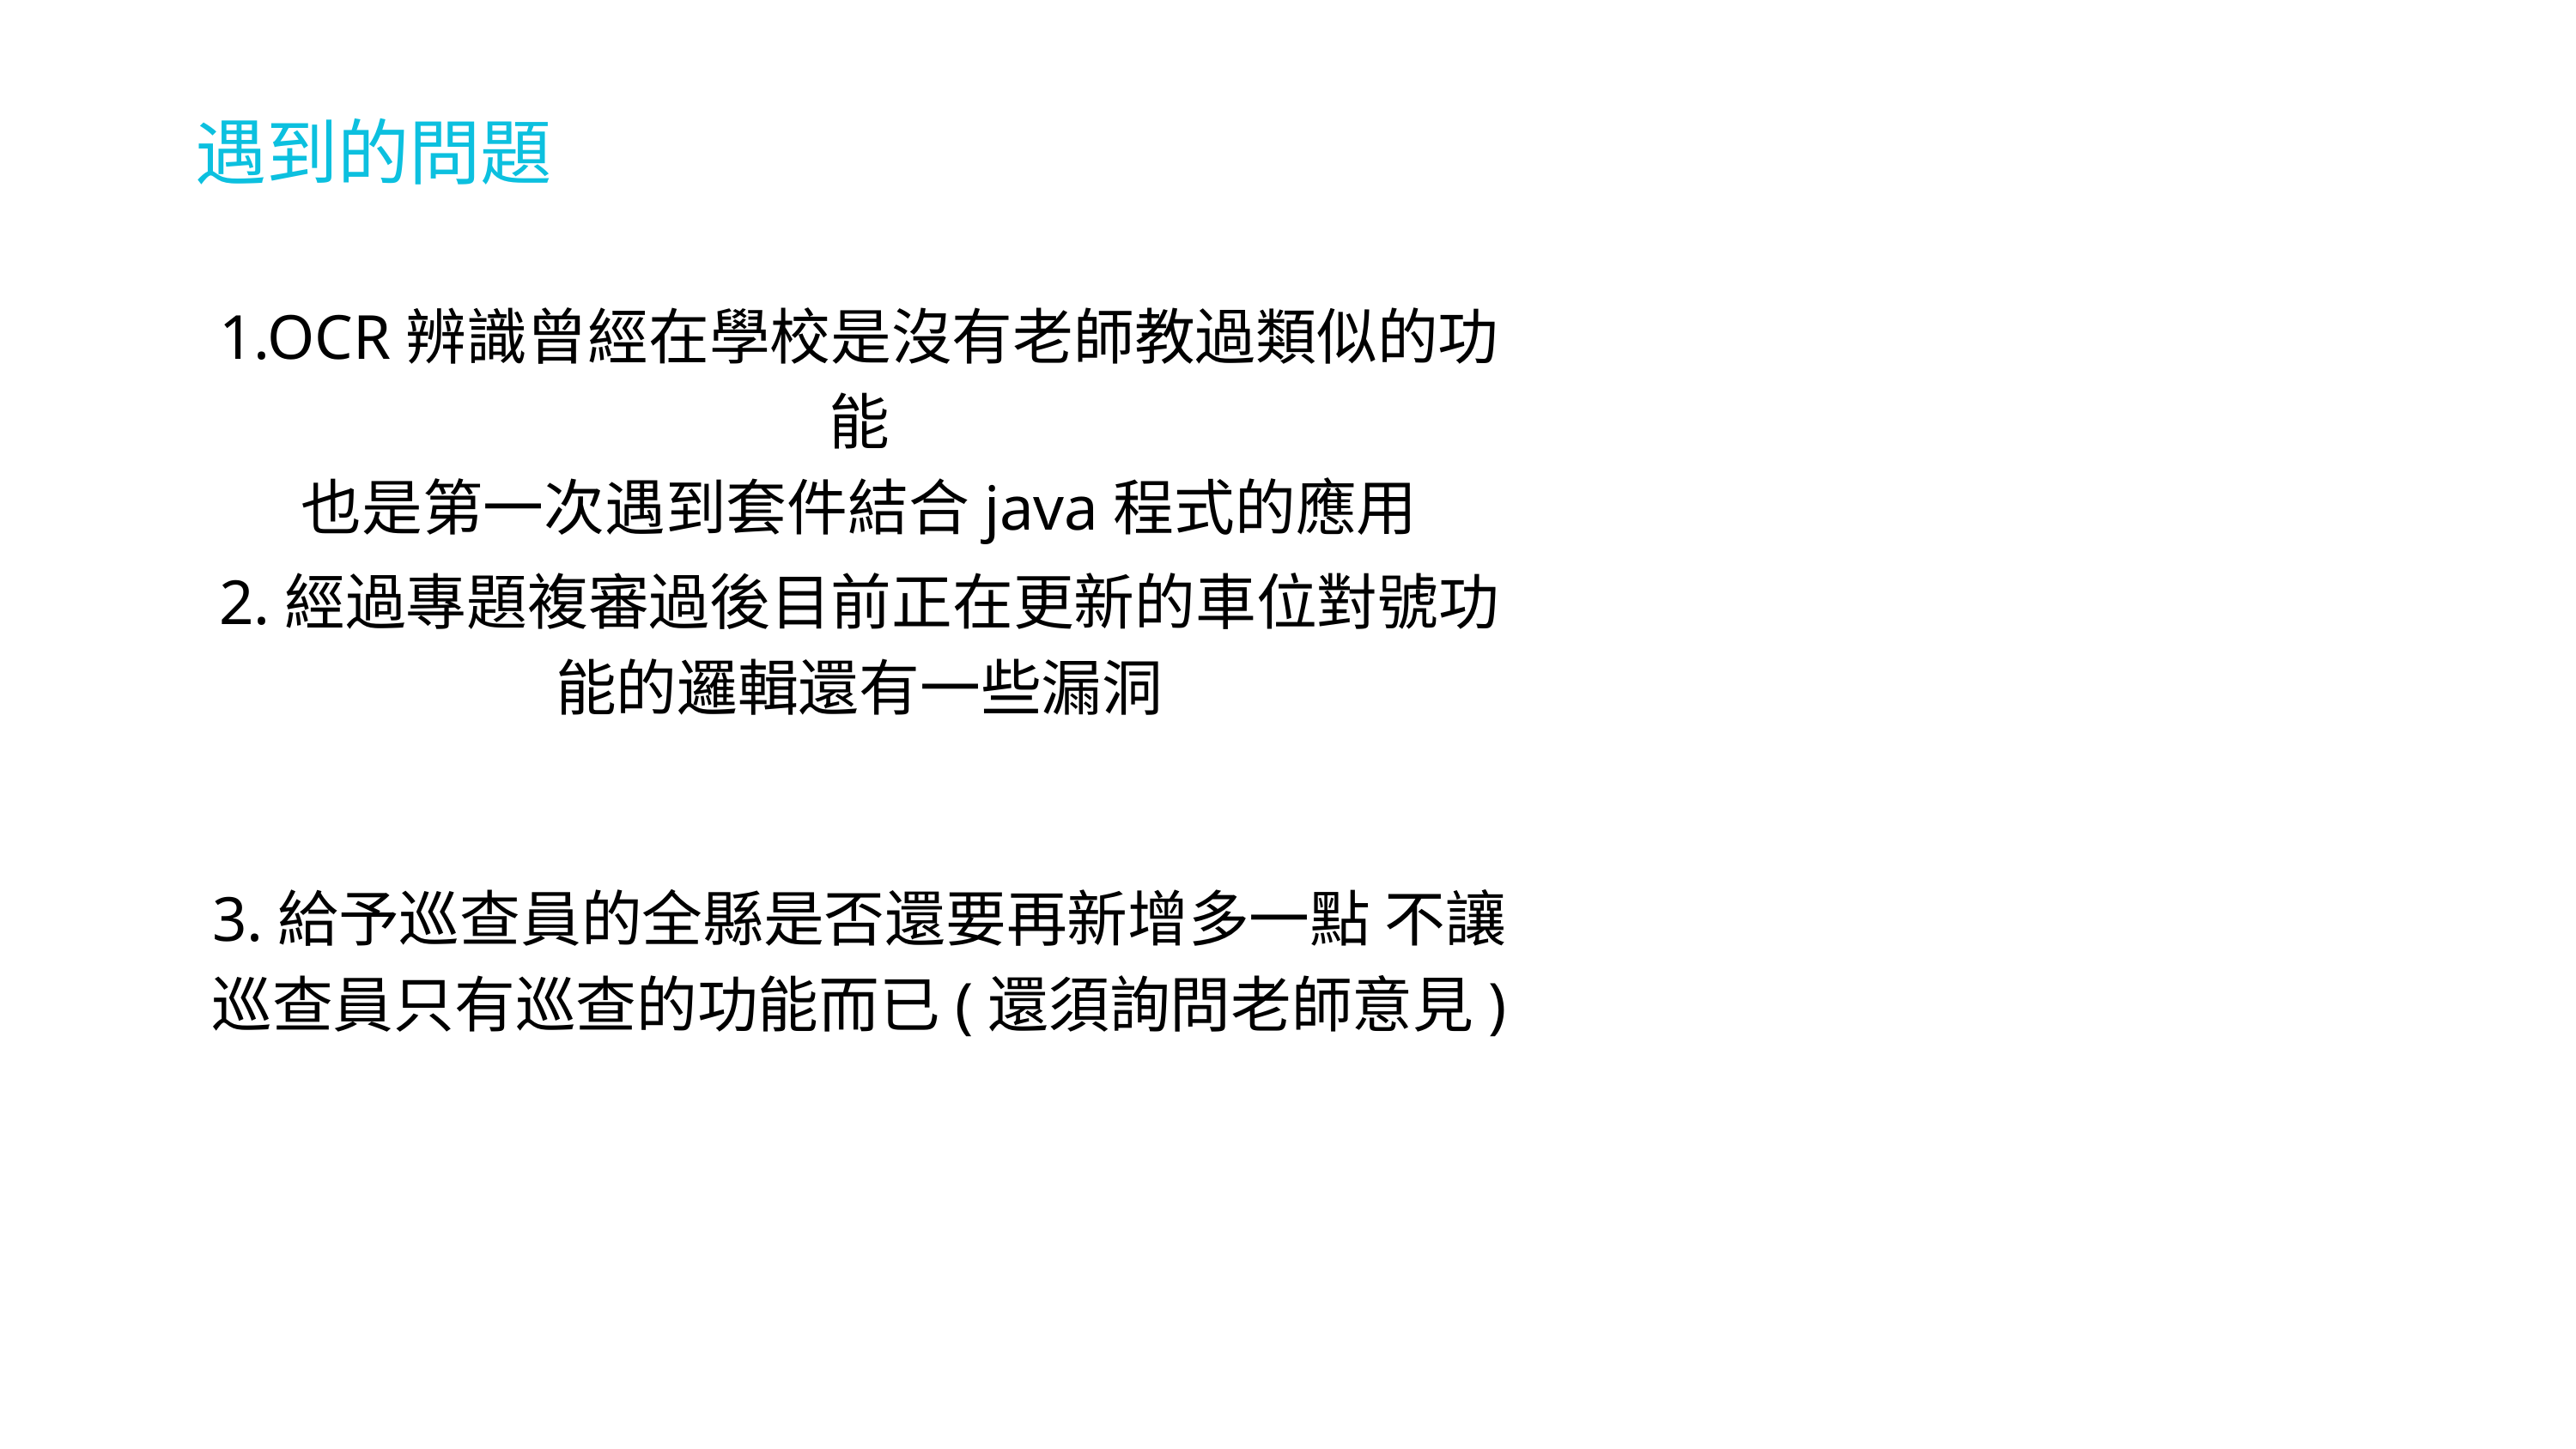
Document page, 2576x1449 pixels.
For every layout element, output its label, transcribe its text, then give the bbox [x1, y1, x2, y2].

text_box 3.給予巡查員的全縣是否還要再新增多一點 不讓巡查員只有巡查的功能而已(還須詢問老師意見) [194, 868, 1524, 1040]
text_box 遇到的問題 [194, 93, 553, 193]
text_box 1.OCR辨識曾經在學校是沒有老師教過類似的功能 也是第一次遇到套件結合java程式的應用 [194, 286, 1524, 543]
text_box 2.經過專題複審過後目前正在更新的車位對號功能的邏輯還有一些漏洞 [194, 551, 1524, 723]
